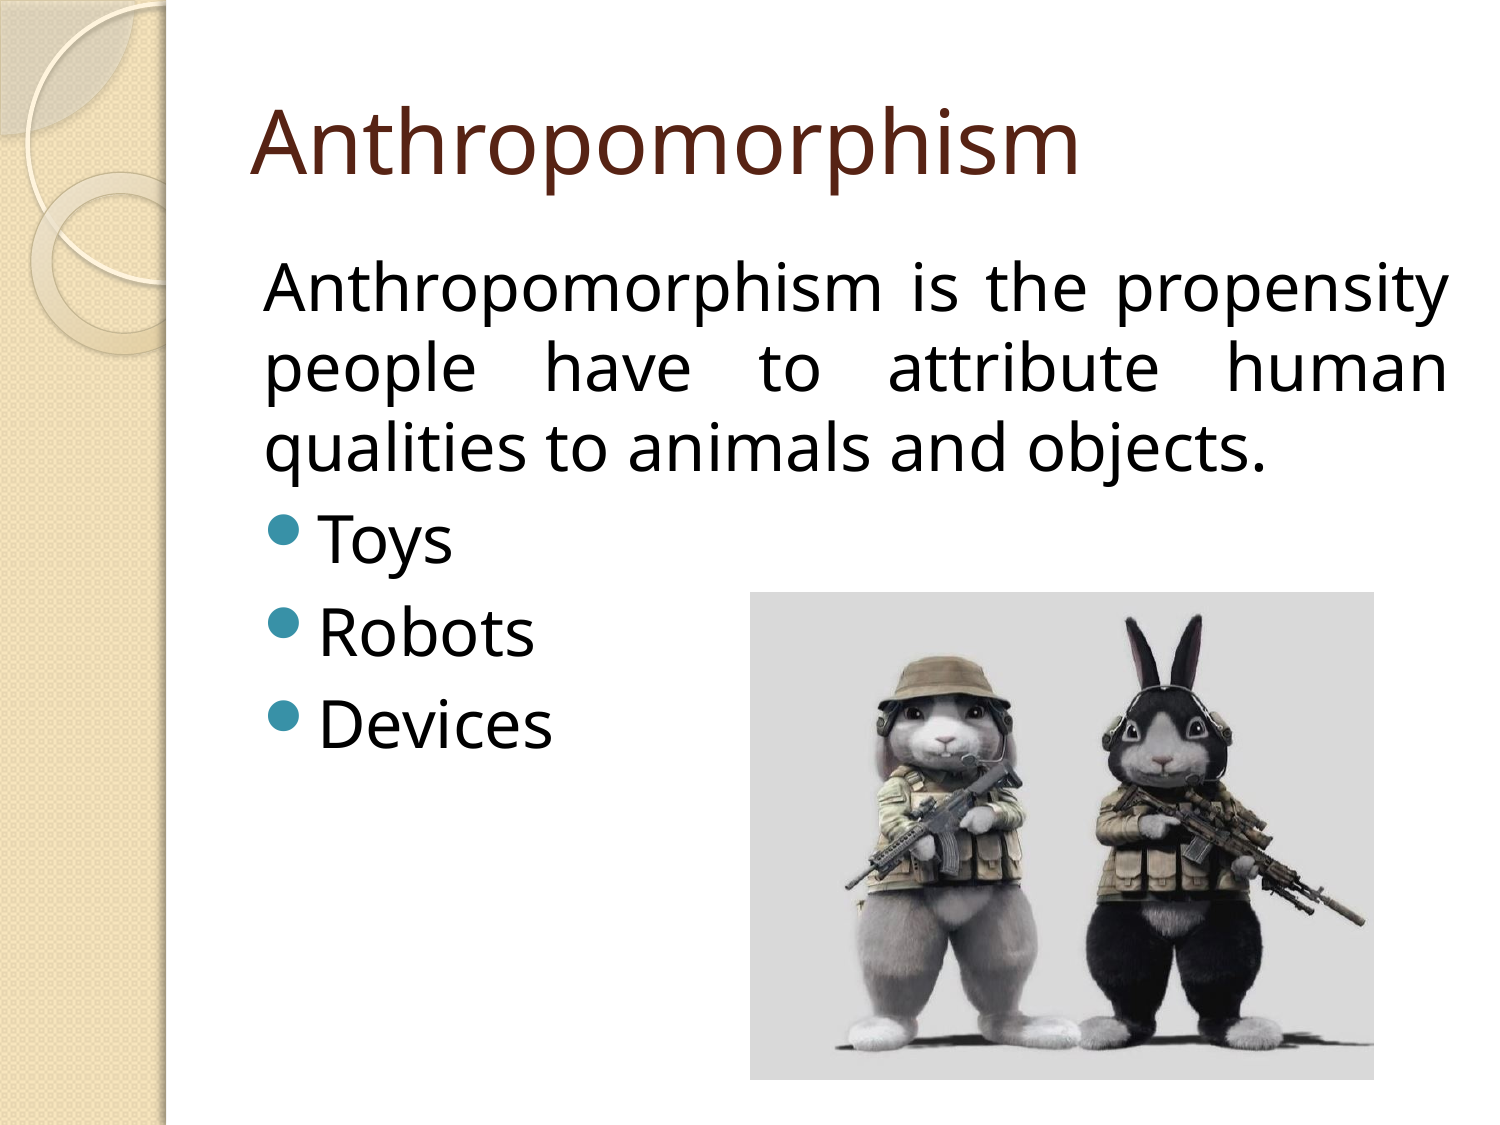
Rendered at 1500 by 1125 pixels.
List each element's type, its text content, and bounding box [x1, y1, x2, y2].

title Anthropomorphism [235, 45, 1466, 233]
list Anthropomorphism is the propensity people have to attribute human qualities to animals and objects. Toys Robots Devices [235, 237, 1466, 1025]
picture [750, 592, 1375, 1081]
